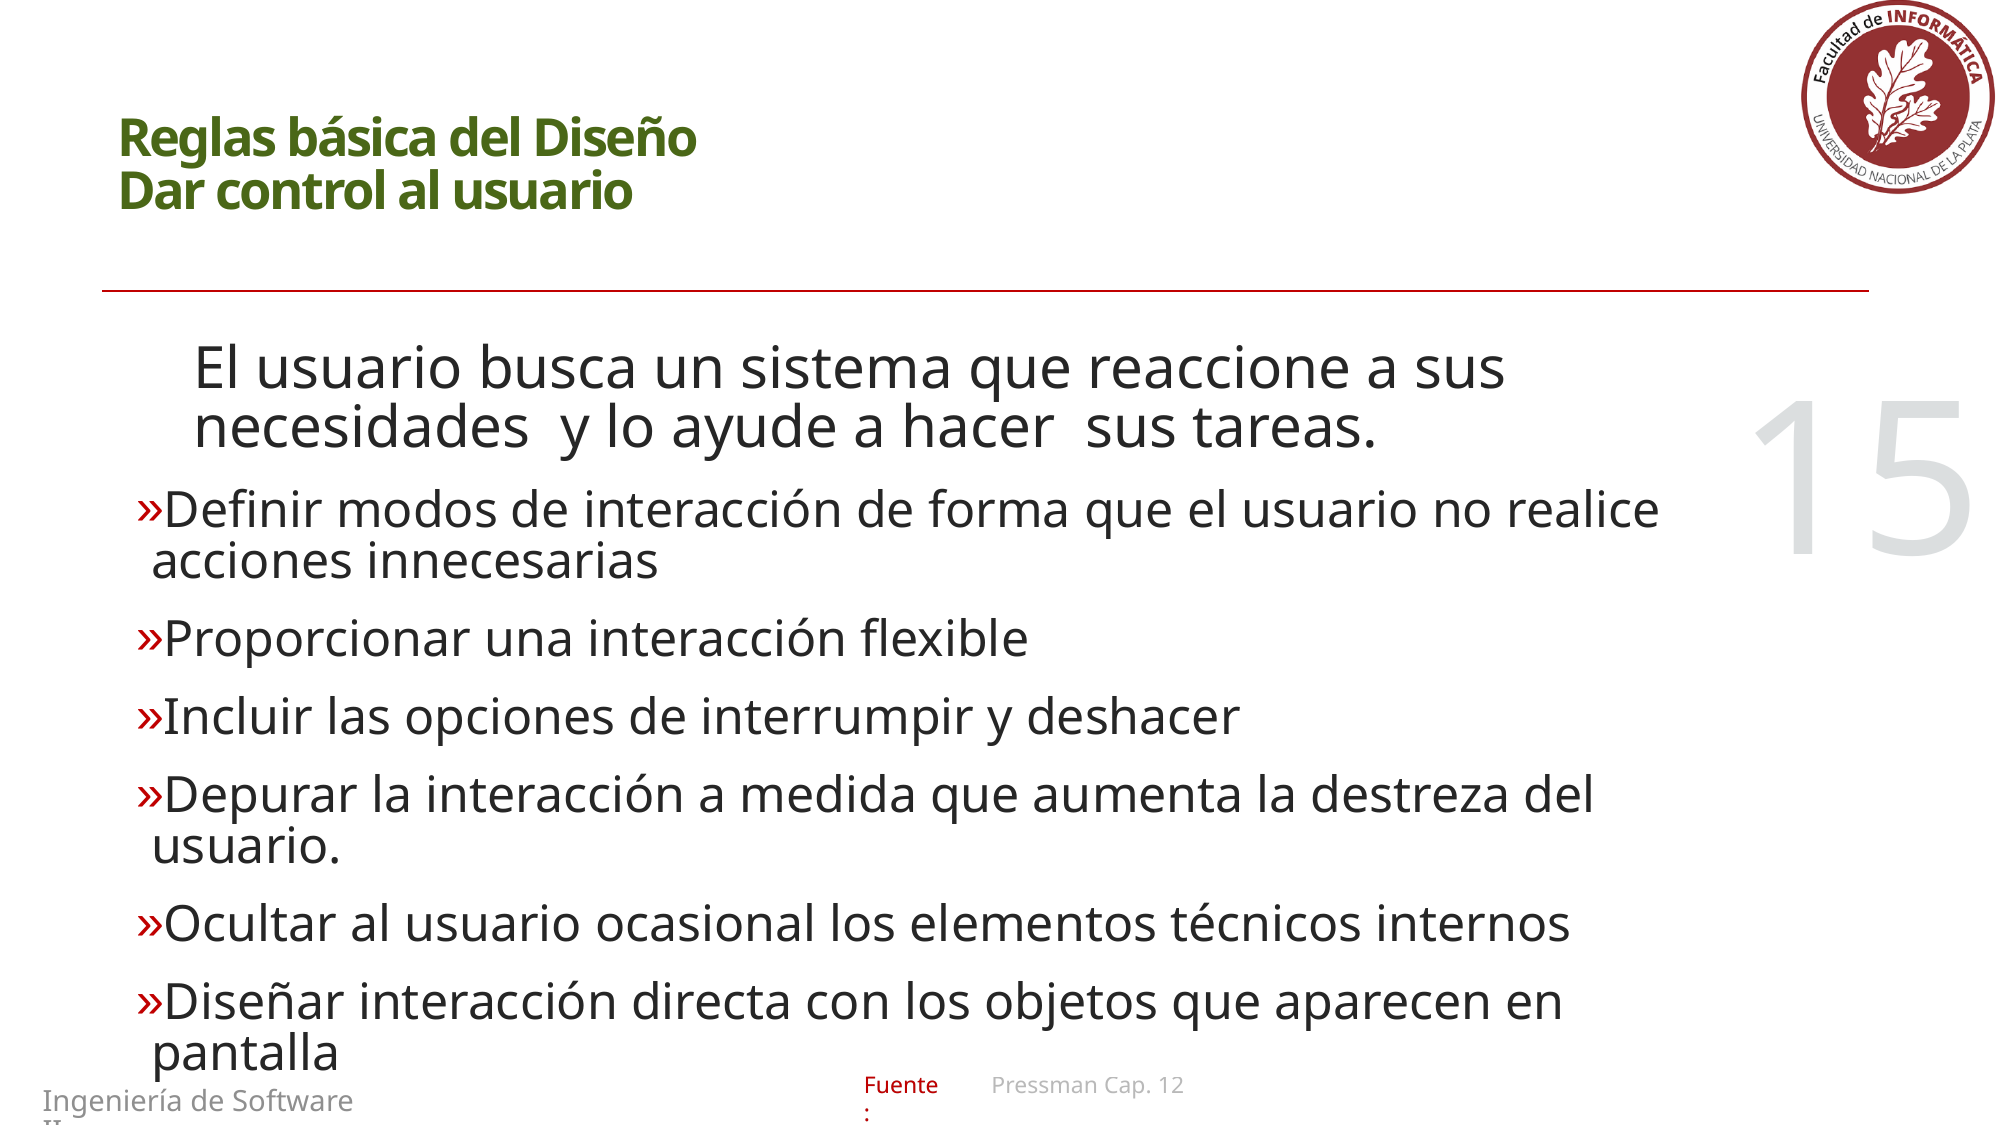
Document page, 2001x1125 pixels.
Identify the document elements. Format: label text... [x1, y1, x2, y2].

picture [1801, 0, 2000, 195]
footer Ingeniería de Software II [27, 1075, 382, 1111]
slide_number 15 [1728, 467, 1998, 640]
list El usuario busca un sistema que reaccione a sus necesidades y lo ayude a hacer sus tareas. Definir modos de interacción de forma que el usuario no realice acciones innecesarias Proporcionar una interacción flexible Incluir las opciones de interrumpir y deshacer Depurar la interacción a medida que aumenta la destreza del usuario. Ocultar al usuario ocasional los elementos técnicos internos Diseñar interacción directa con los objetos que aparecen en pantalla [121, 333, 1728, 1068]
list Pressman Cap. 12 [976, 1068, 1332, 1118]
title Reglas básica del Diseño Dar control al usuario [102, 105, 1747, 291]
